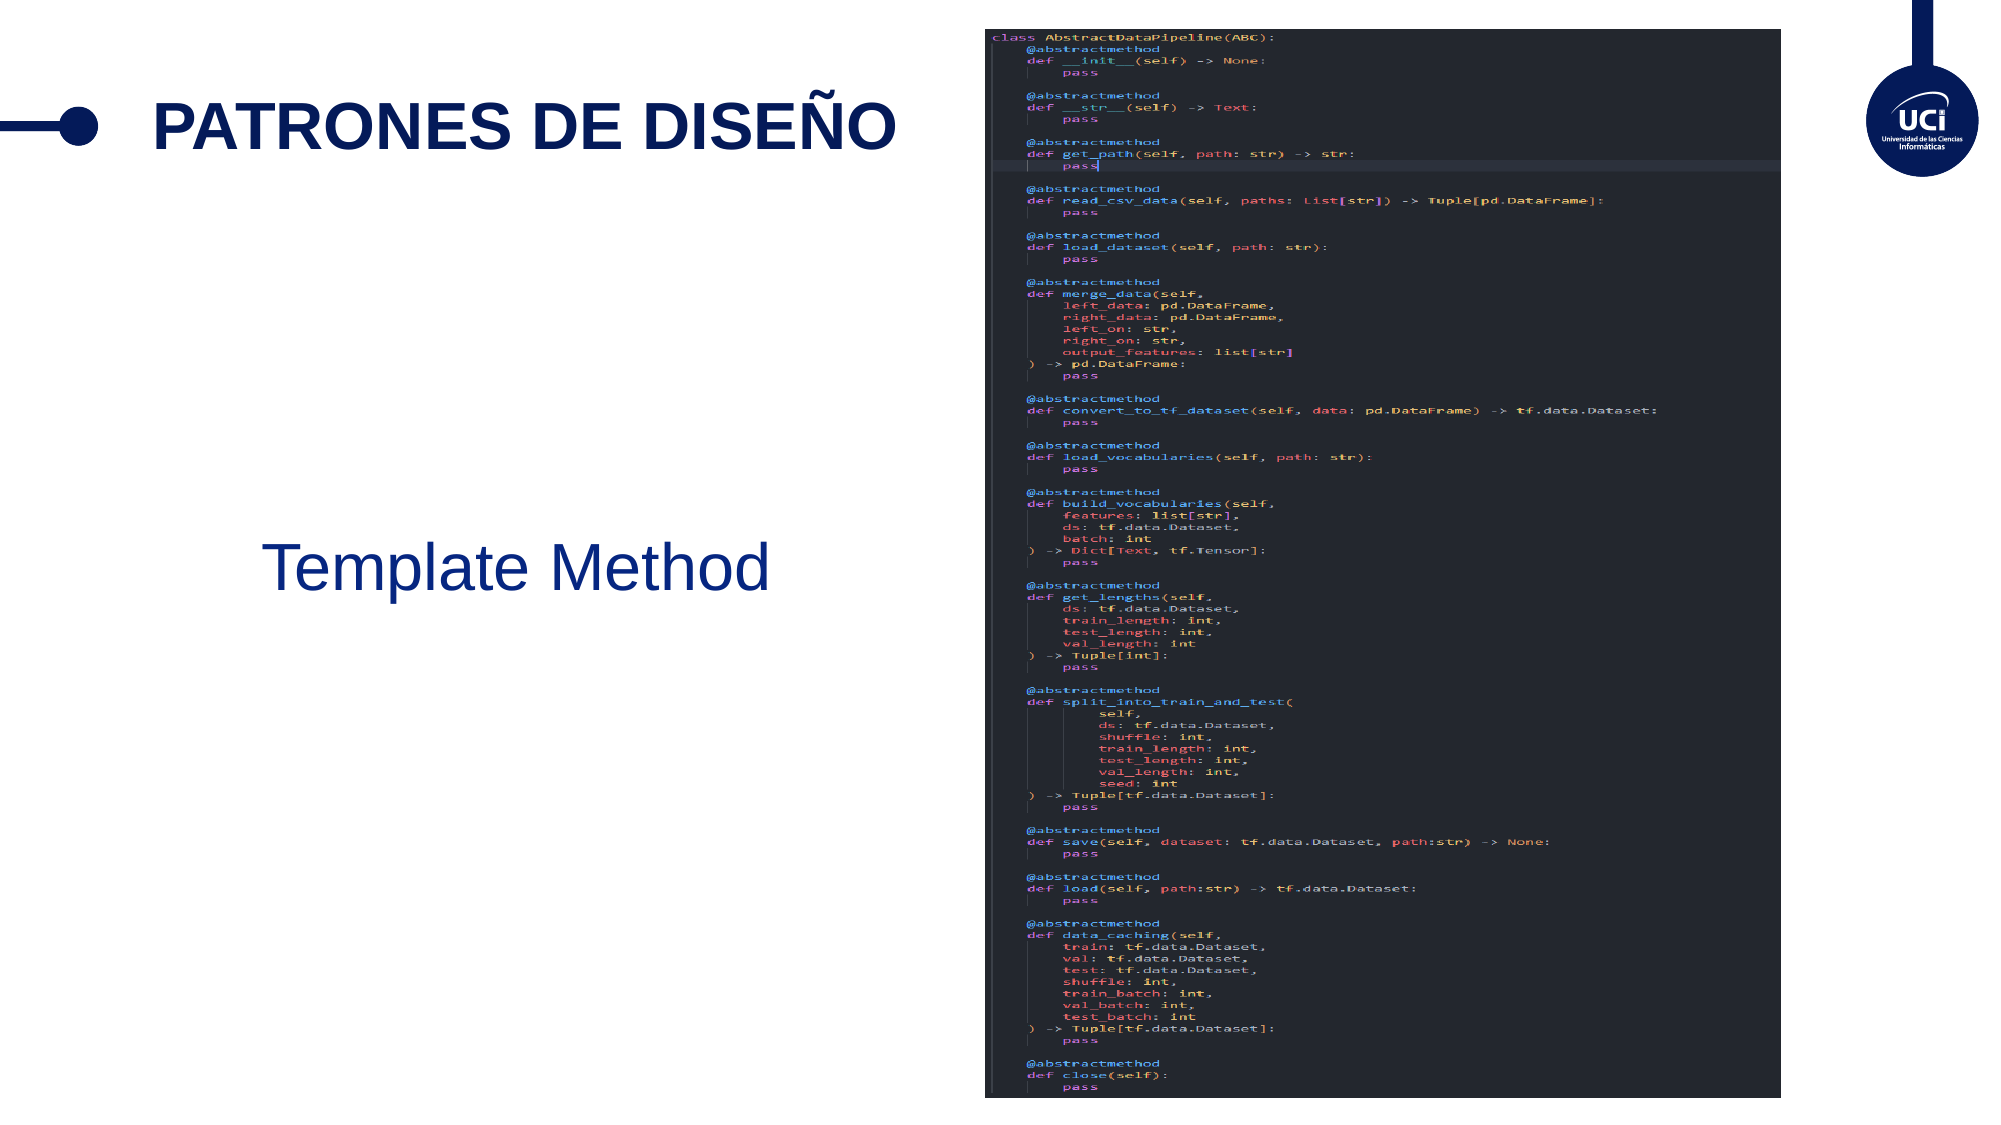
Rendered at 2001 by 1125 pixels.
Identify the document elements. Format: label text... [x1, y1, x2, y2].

text_box Template Method [246, 515, 787, 611]
title PATRONES DE DISEÑO [137, 59, 985, 196]
picture [0, 0, 2001, 1125]
